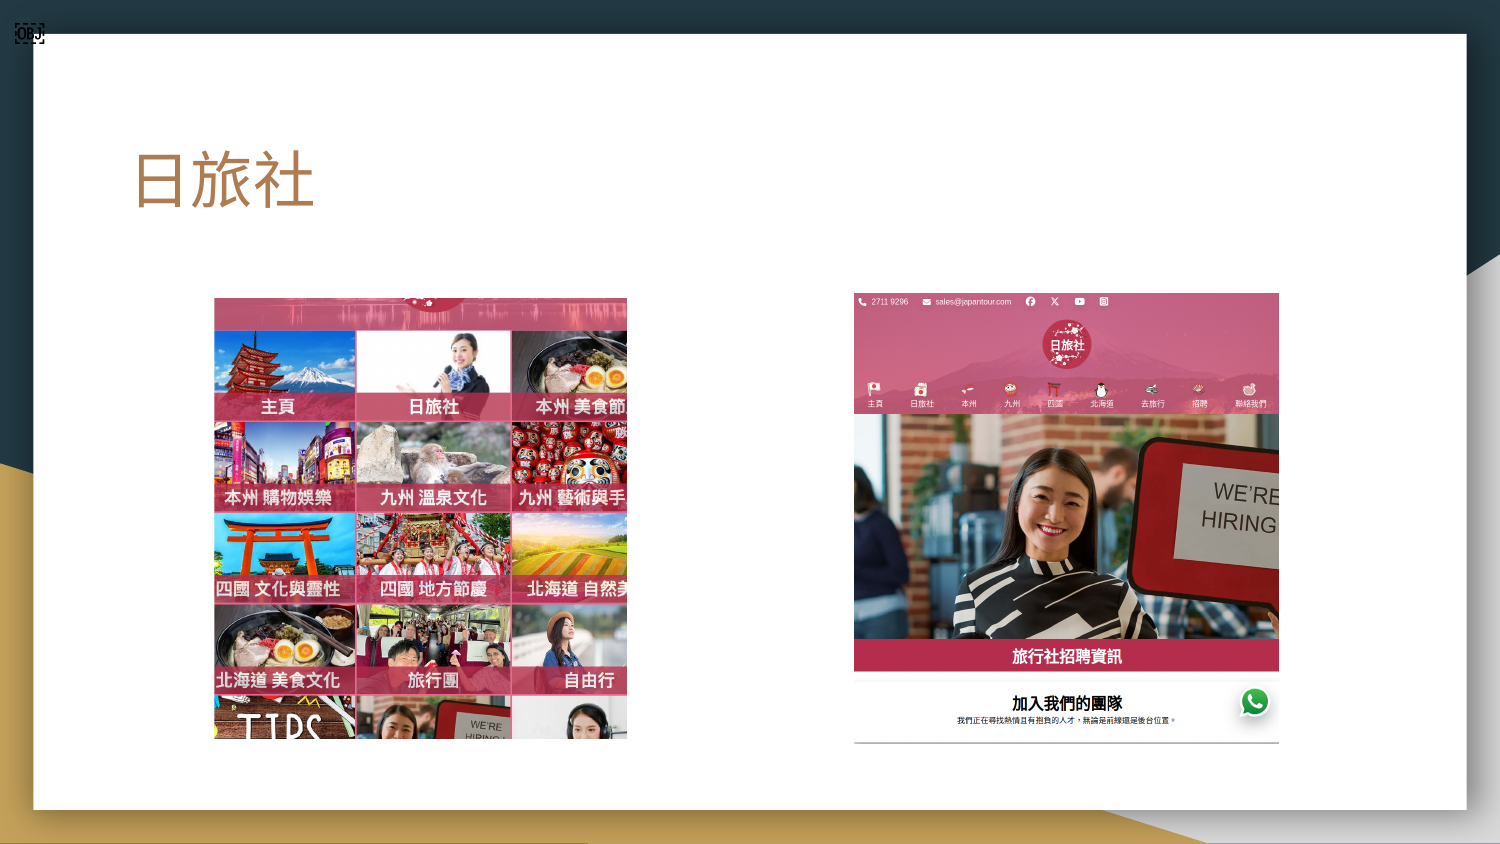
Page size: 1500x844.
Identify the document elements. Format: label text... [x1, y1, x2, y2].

text_box ￼ [0, 0, 493, 65]
picture [854, 293, 1279, 745]
title 日旅社 [113, 125, 1345, 283]
picture [214, 298, 628, 740]
